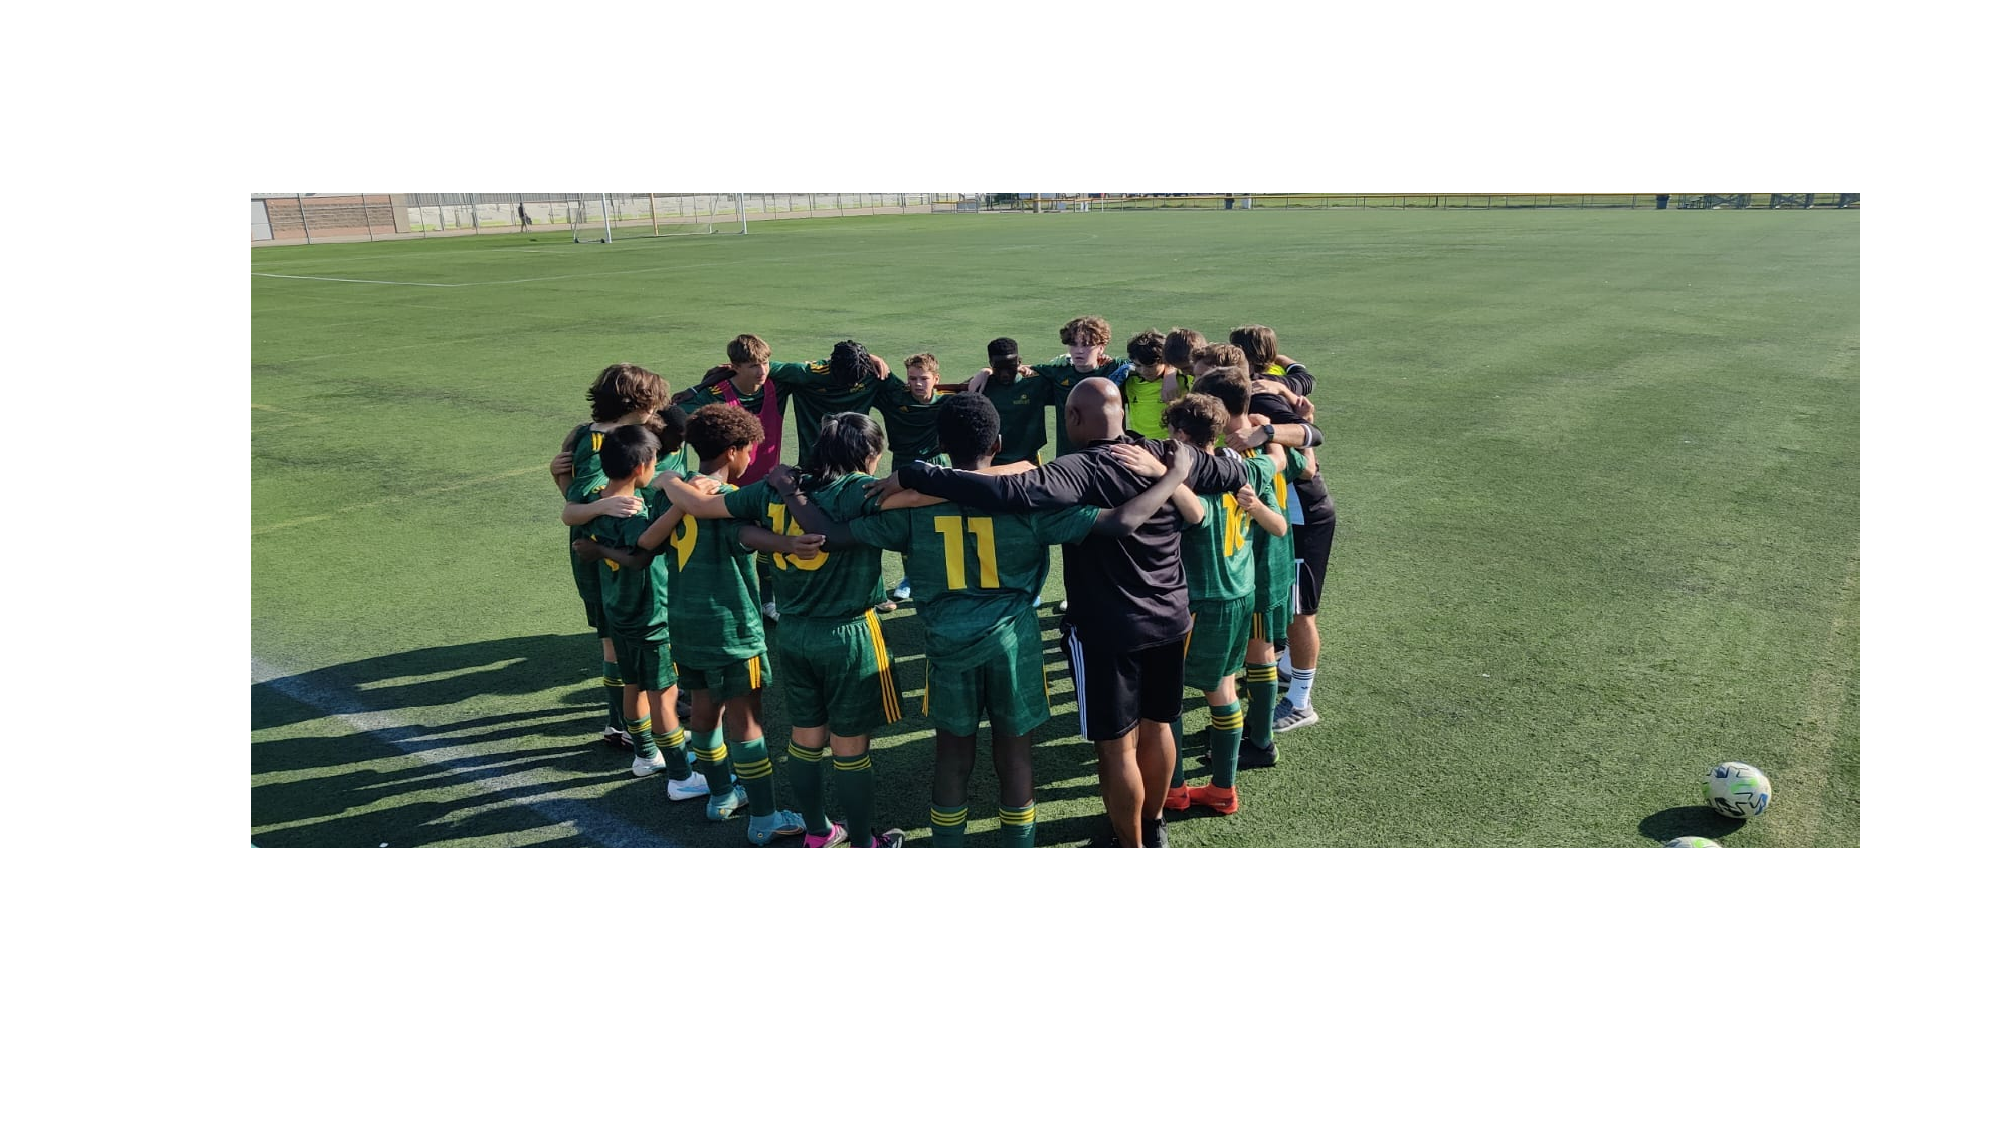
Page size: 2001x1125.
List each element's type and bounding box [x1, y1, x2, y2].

picture [251, 193, 1860, 848]
